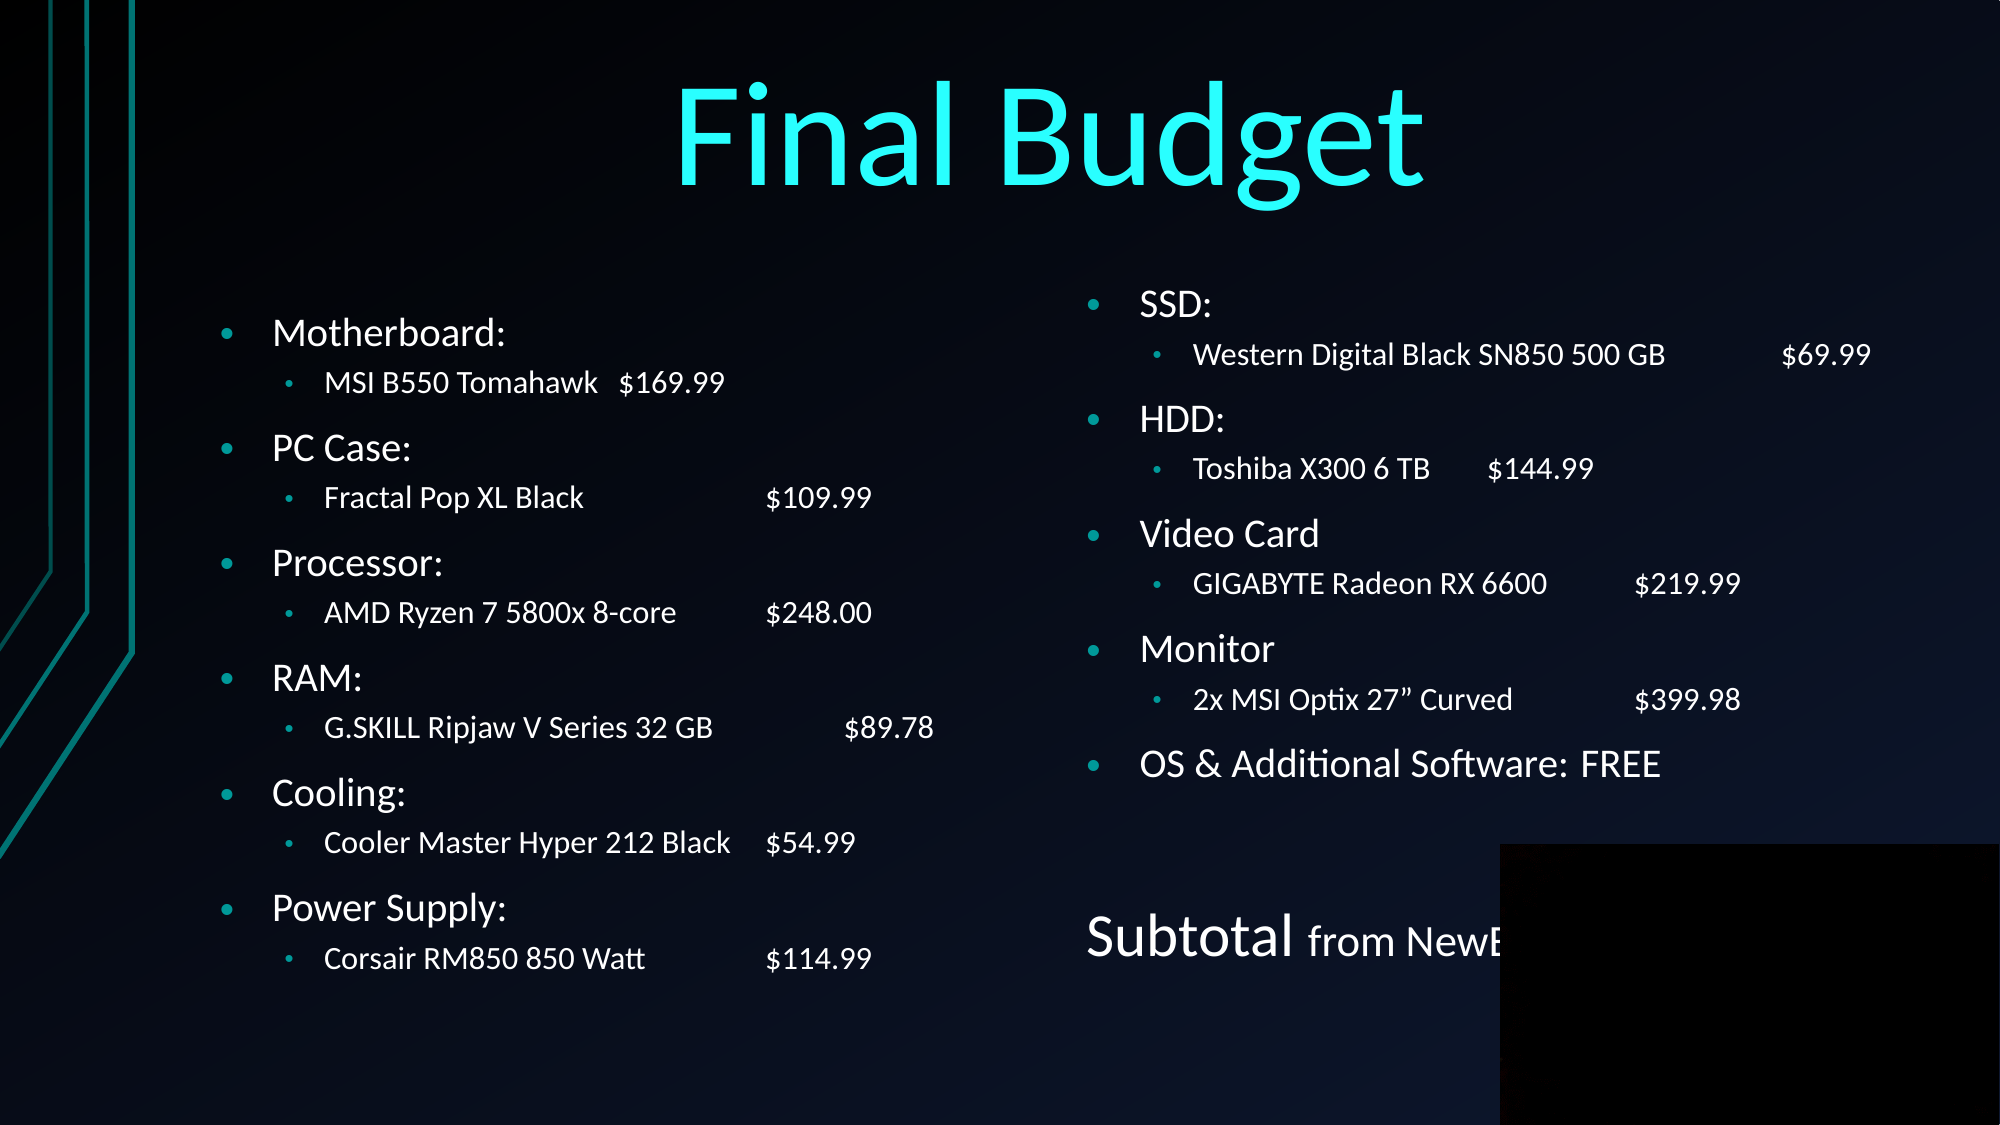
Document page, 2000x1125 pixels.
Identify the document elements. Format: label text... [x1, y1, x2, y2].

title Final Budget [199, 45, 1900, 246]
list SSD: Western Digital Black SN850 500 GB $69.99 HDD: Toshiba X300 6 TB $144.99 Video Card GIGABYTE Radeon RX 6600 $219.99 Monitor 2x MSI Optix 27” Curved $399.98 OS & Additional Software: FREE Subtotal from NewEgg $1622.69 [1066, 278, 1900, 1011]
list Motherboard: MSI B550 Tomahawk $169.99 PC Case: Fractal Pop XL Black $109.99 Processor: AMD Ryzen 7 5800x 8-core $248.00 RAM: G.SKILL Ripjaw V Series 32 GB $89.78 Cooling: Cooler Master Hyper 212 Black $54.99 Power Supply: Corsair RM850 850 Watt $114.99 [199, 279, 1033, 1013]
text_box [1499, 843, 2000, 1125]
